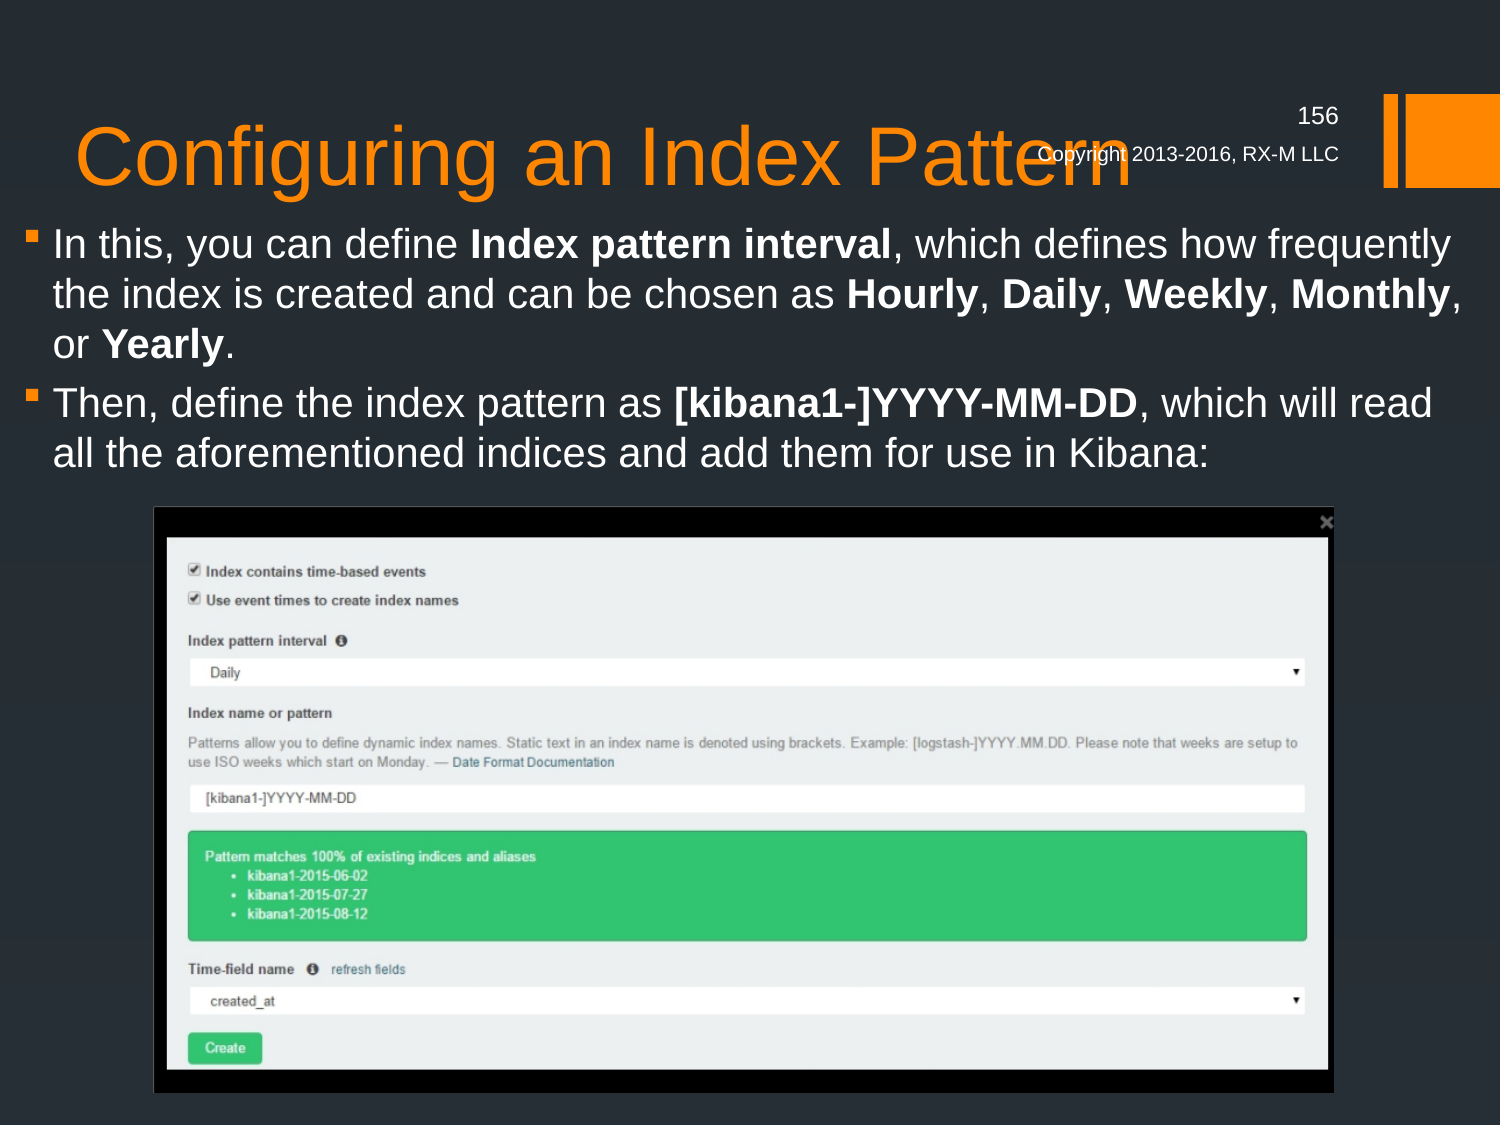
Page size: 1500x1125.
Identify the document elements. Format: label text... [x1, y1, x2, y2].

title Configuring an Index Pattern [59, 20, 1260, 209]
picture [153, 506, 1335, 1094]
slide_number 156 [1199, 90, 1355, 140]
footer Copyright 2013-2016, RX-M LLC [985, 140, 1355, 190]
list In this, you can define Index pattern interval, which defines how frequently the index is created and can be chosen as Hourly, Daily, Weekly, Monthly, or Yearly. Then, define the index pattern as [kibana1-]YYYY-MM-DD, which will read all the aforementioned indices and add them for use in Kibana: [0, 209, 1488, 906]
